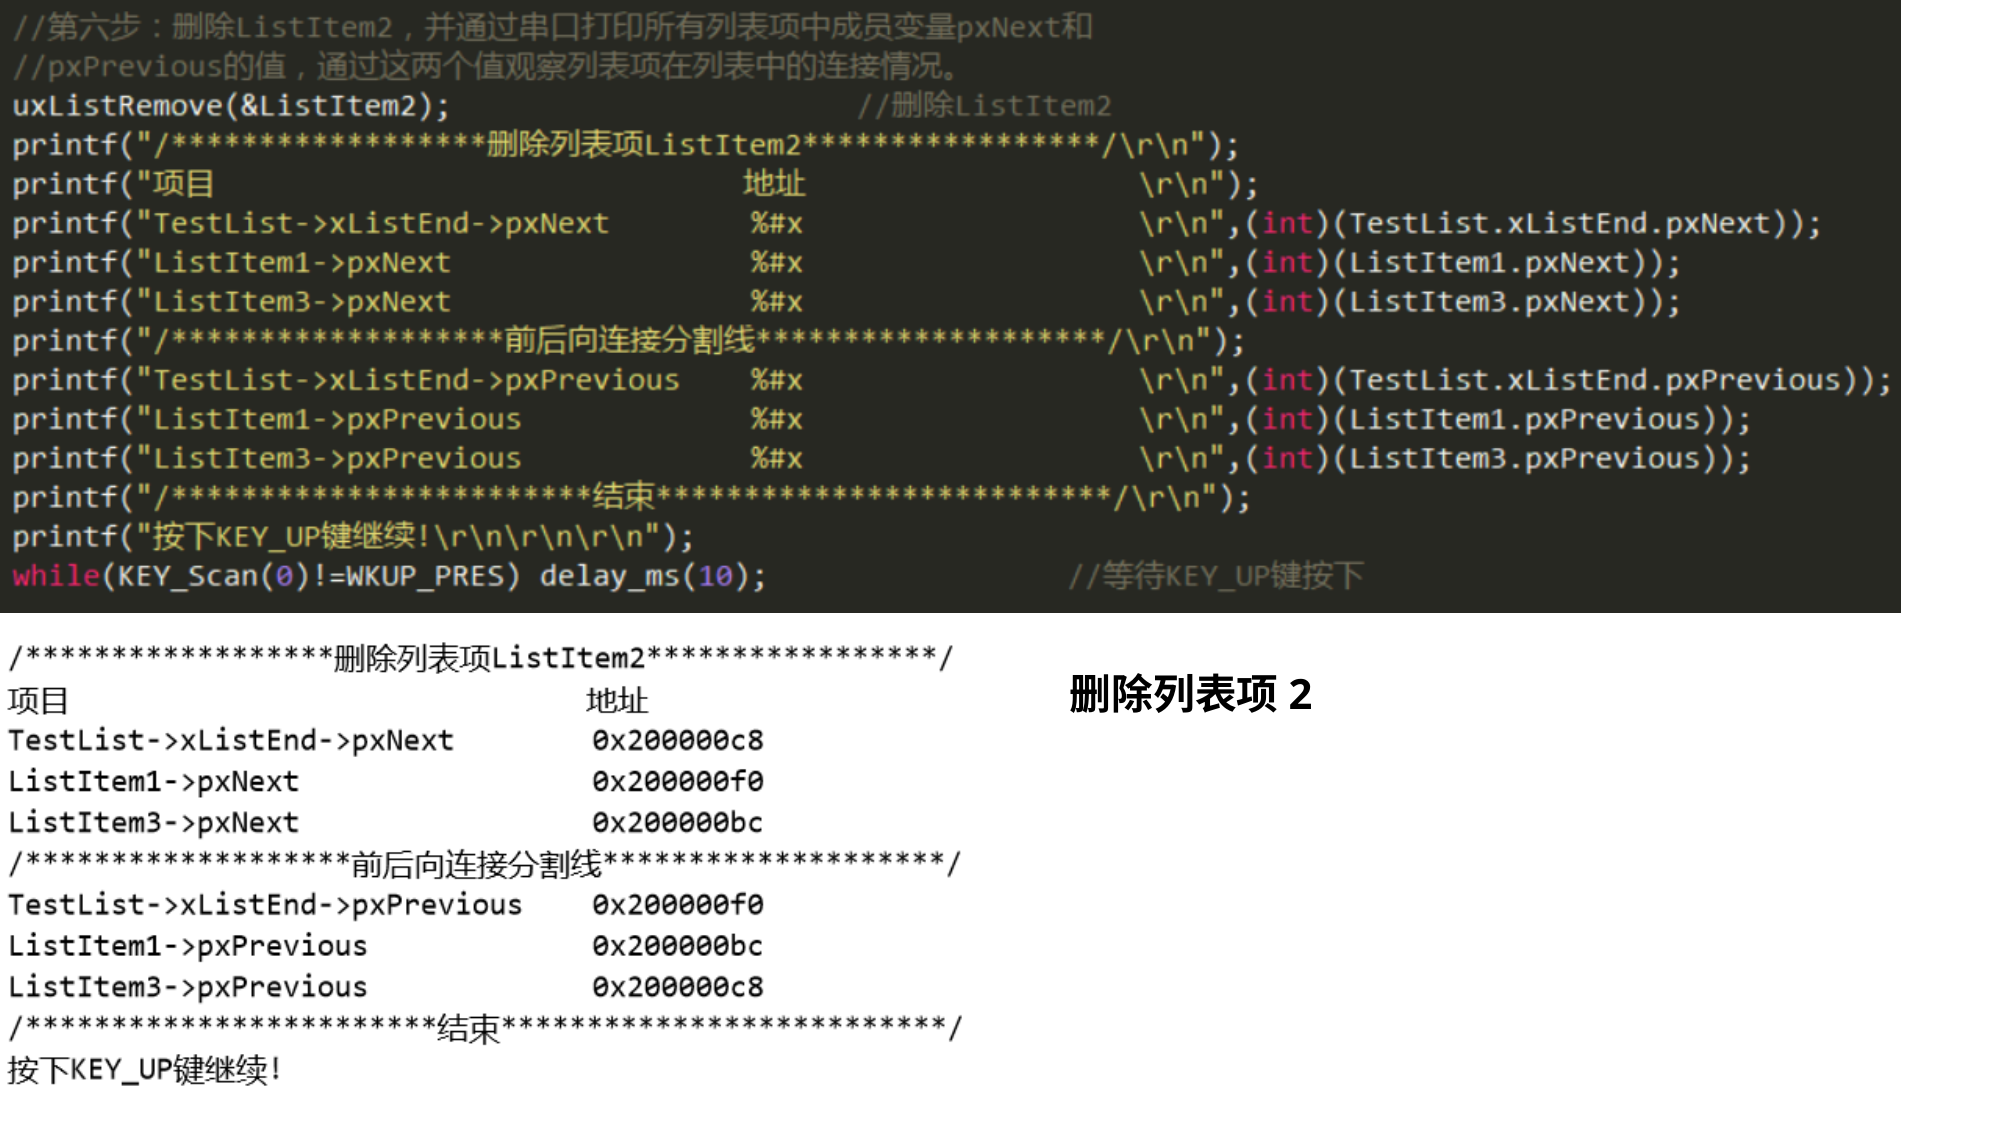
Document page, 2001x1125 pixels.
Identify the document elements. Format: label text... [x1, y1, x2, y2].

picture [0, 627, 987, 1100]
picture [0, 0, 1901, 613]
text_box 删除列表项2 [1054, 660, 1597, 726]
